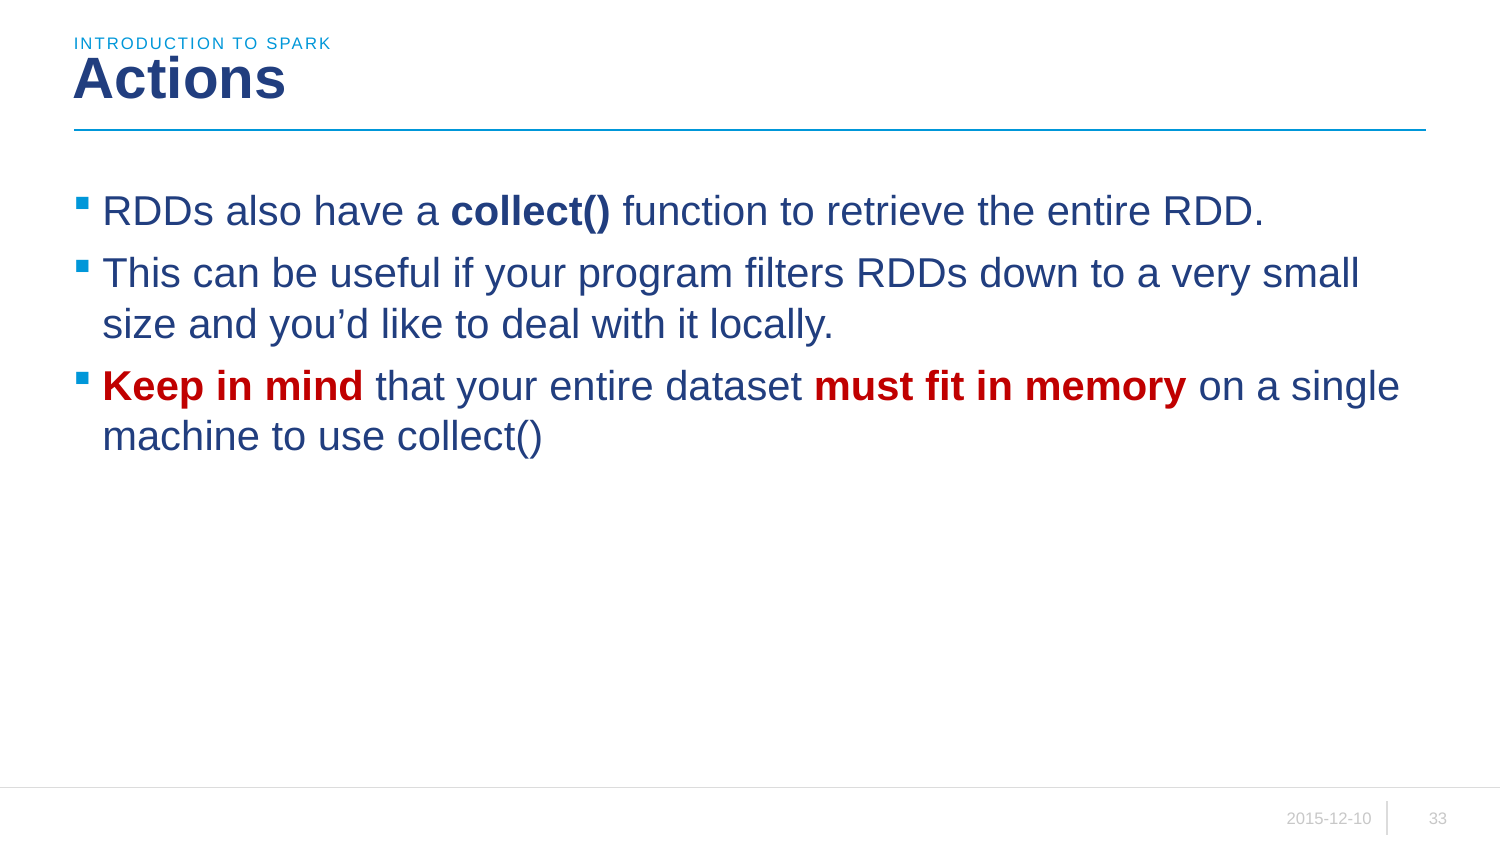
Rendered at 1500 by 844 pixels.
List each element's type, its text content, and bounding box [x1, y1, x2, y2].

list RDDs also have a collect() function to retrieve the entire RDD. This can be useful if your program filters RDDs down to a very small size and you’d like to deal with it locally. Keep in mind that your entire dataset must fit in memory on a single machine to use collect() [72, 183, 1426, 516]
list Introduction to spark [73, 32, 1172, 53]
title Actions [72, 75, 1171, 116]
